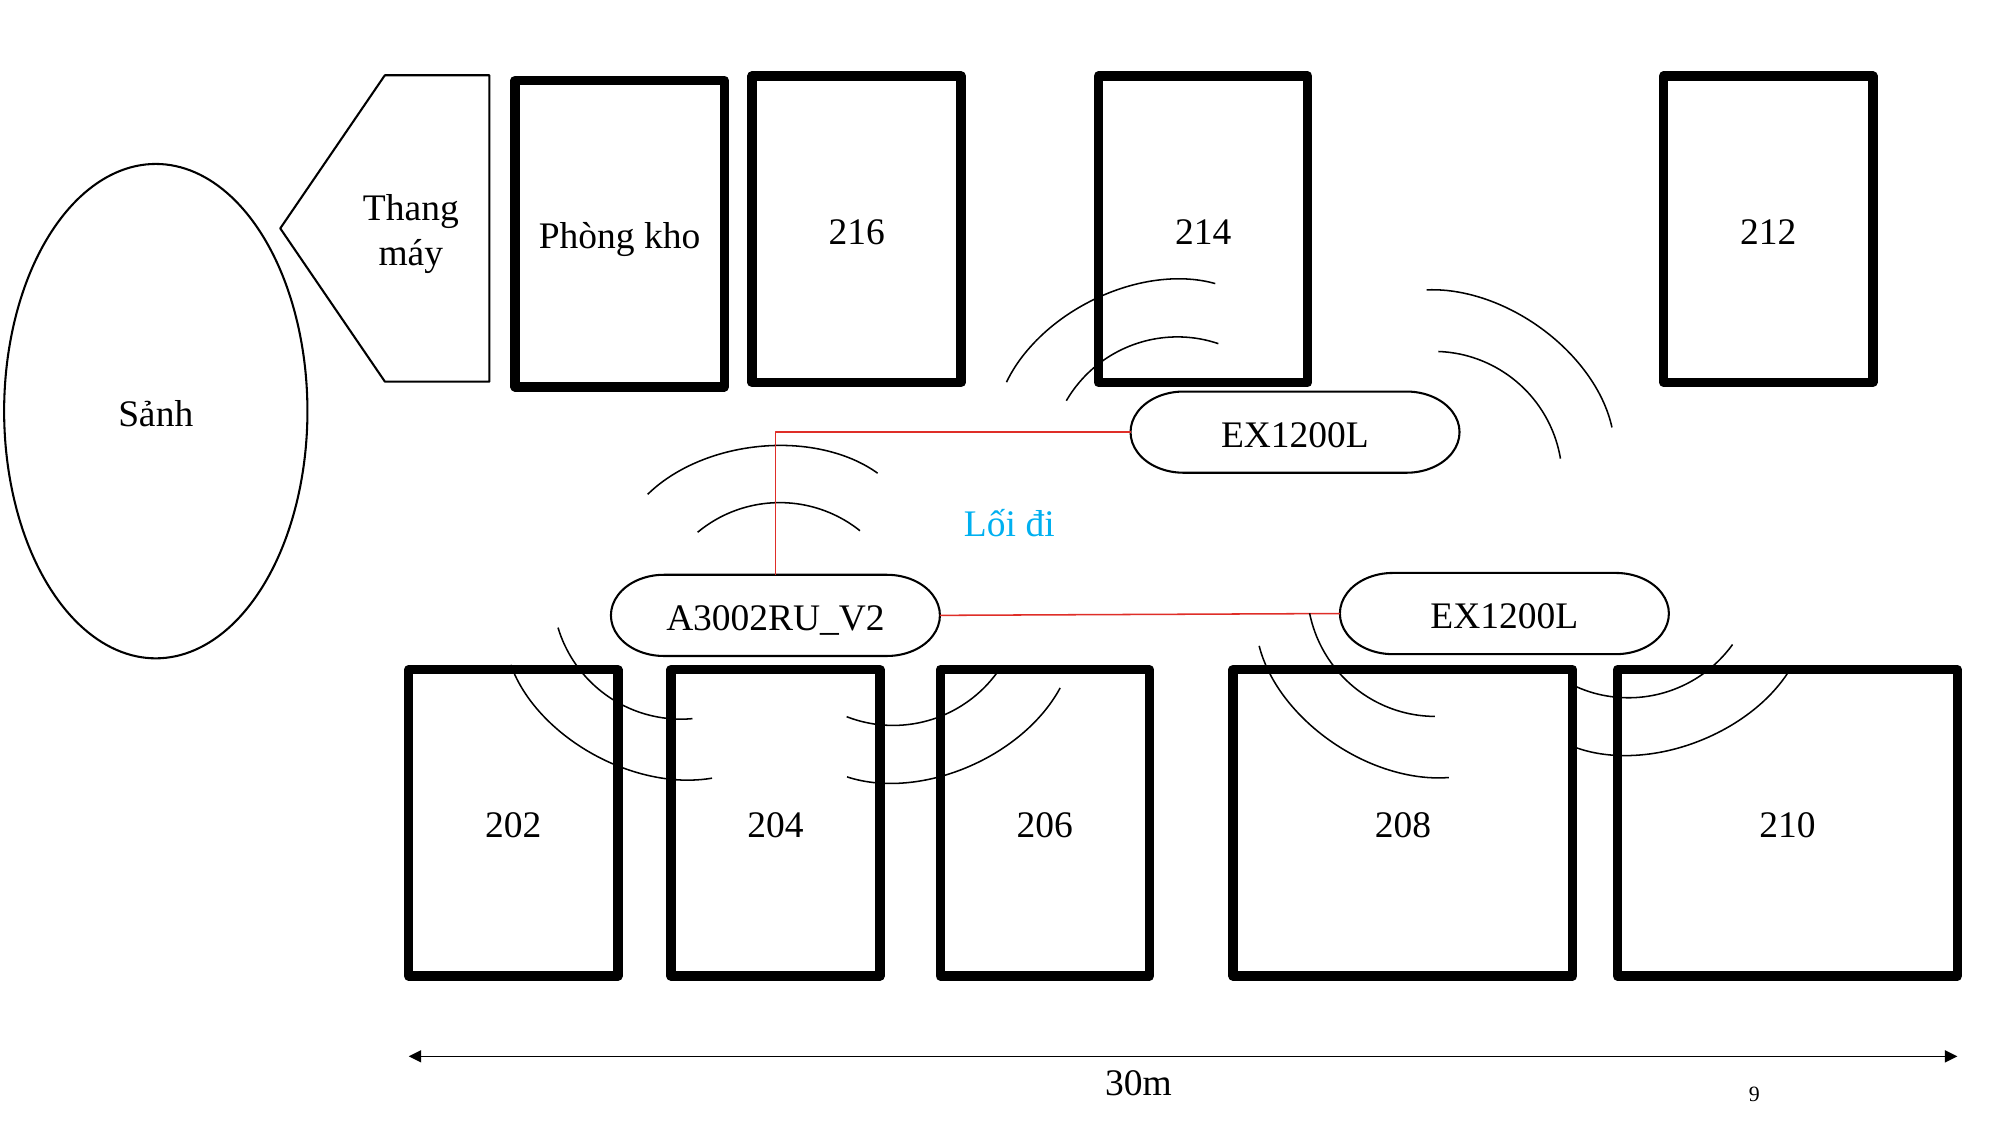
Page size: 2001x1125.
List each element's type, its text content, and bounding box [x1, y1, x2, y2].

text_box 9 [1324, 1062, 1775, 1123]
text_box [1006, 286, 1303, 600]
text_box 30m [1090, 1050, 1187, 1055]
text_box Sảnh [3, 162, 309, 660]
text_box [1294, 293, 1591, 606]
text_box 30m [1090, 1057, 1187, 1111]
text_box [1279, 600, 1576, 776]
text_box 216 [751, 75, 962, 383]
text_box Thang máy [279, 74, 491, 383]
text_box 214 [1098, 75, 1309, 293]
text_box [617, 446, 881, 465]
text_box 206 [939, 669, 1150, 977]
text_box 210 [1616, 669, 1958, 977]
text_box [766, 464, 1064, 777]
text_box 208 [1232, 669, 1574, 977]
text_box Phòng kho [514, 80, 725, 388]
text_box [881, 325, 1006, 464]
text_box 204 [670, 777, 881, 977]
text_box 212 [1663, 75, 1874, 383]
text_box 202 [408, 669, 619, 977]
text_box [1500, 437, 1797, 750]
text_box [528, 465, 825, 779]
